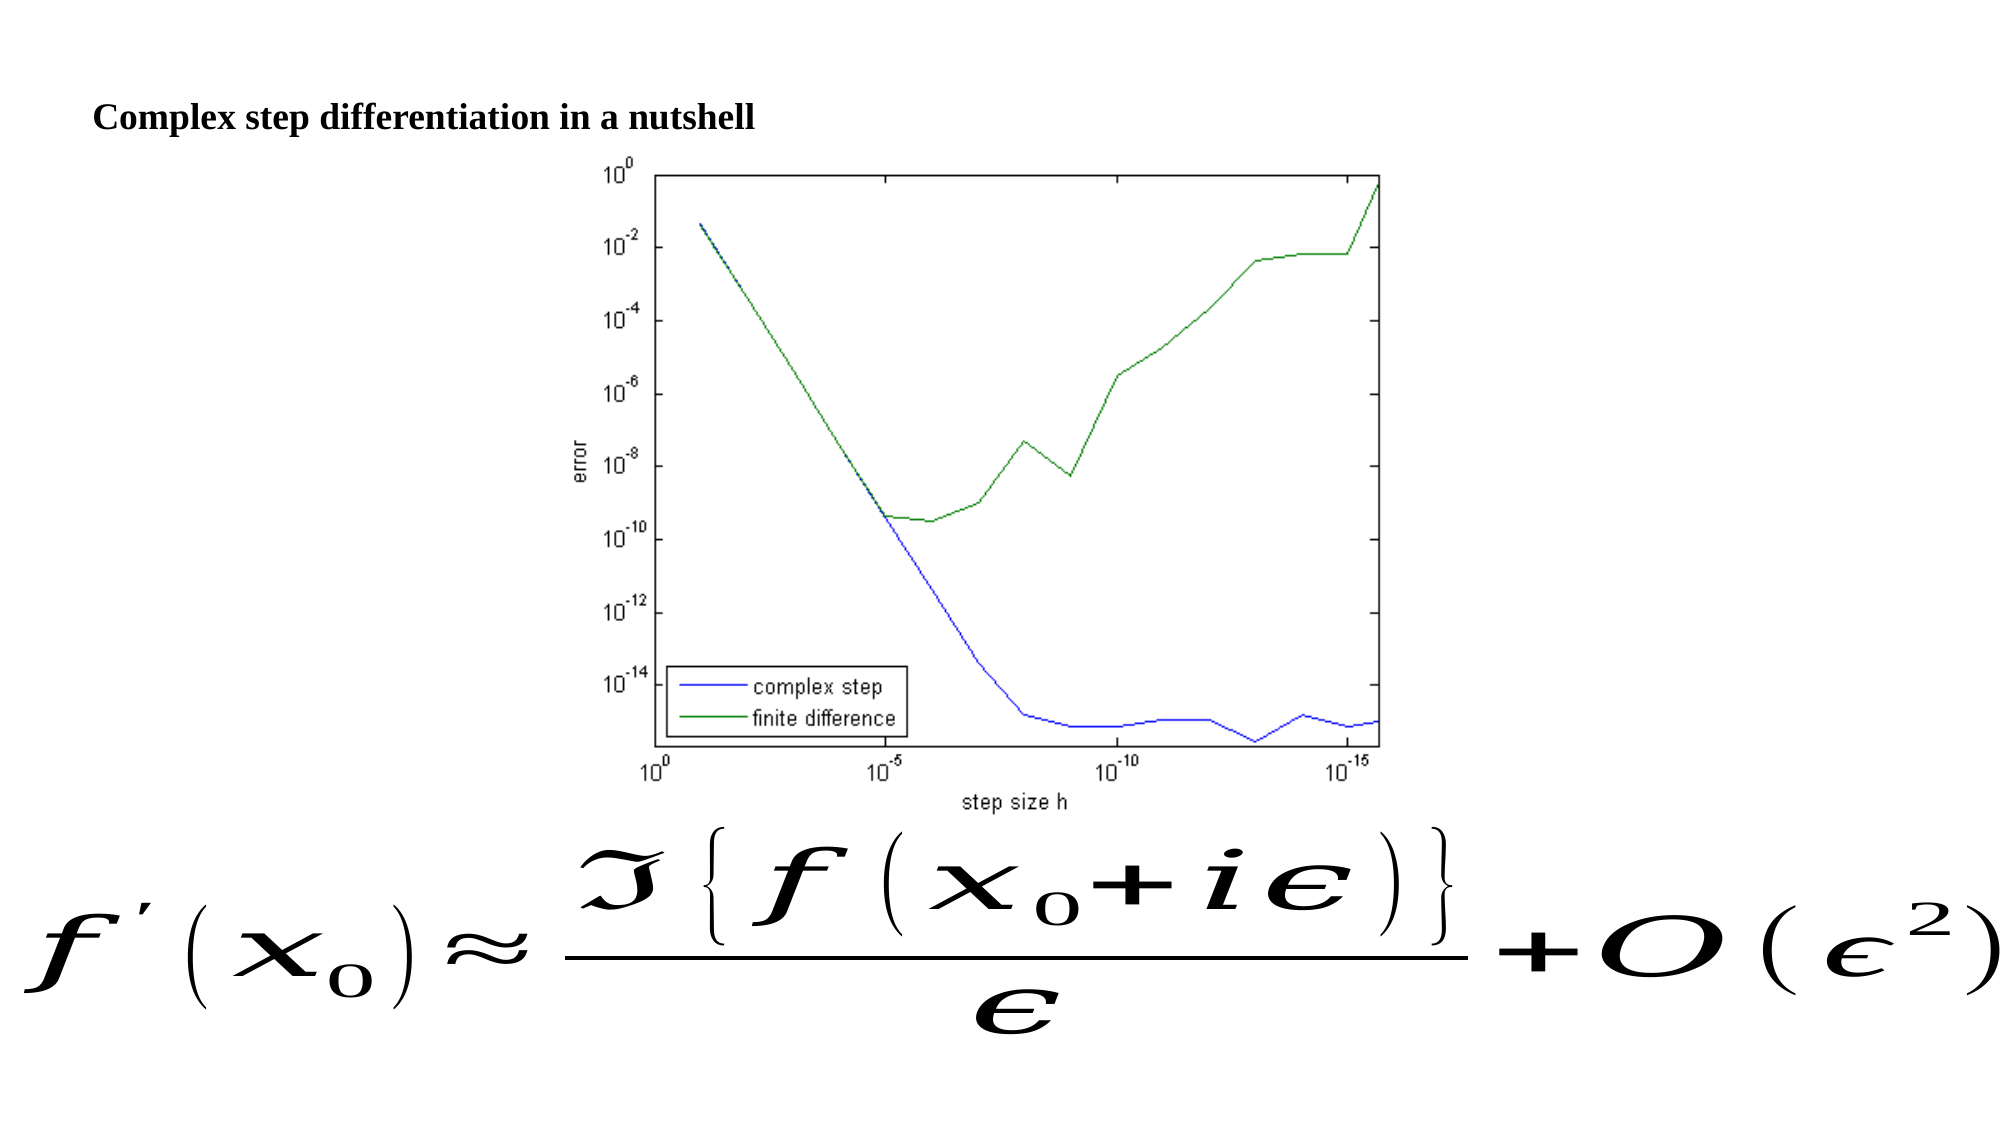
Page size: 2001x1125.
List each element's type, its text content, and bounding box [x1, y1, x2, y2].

picture [532, 145, 1467, 823]
text_box Complex step differentiation in a nutshell [77, 85, 1078, 145]
